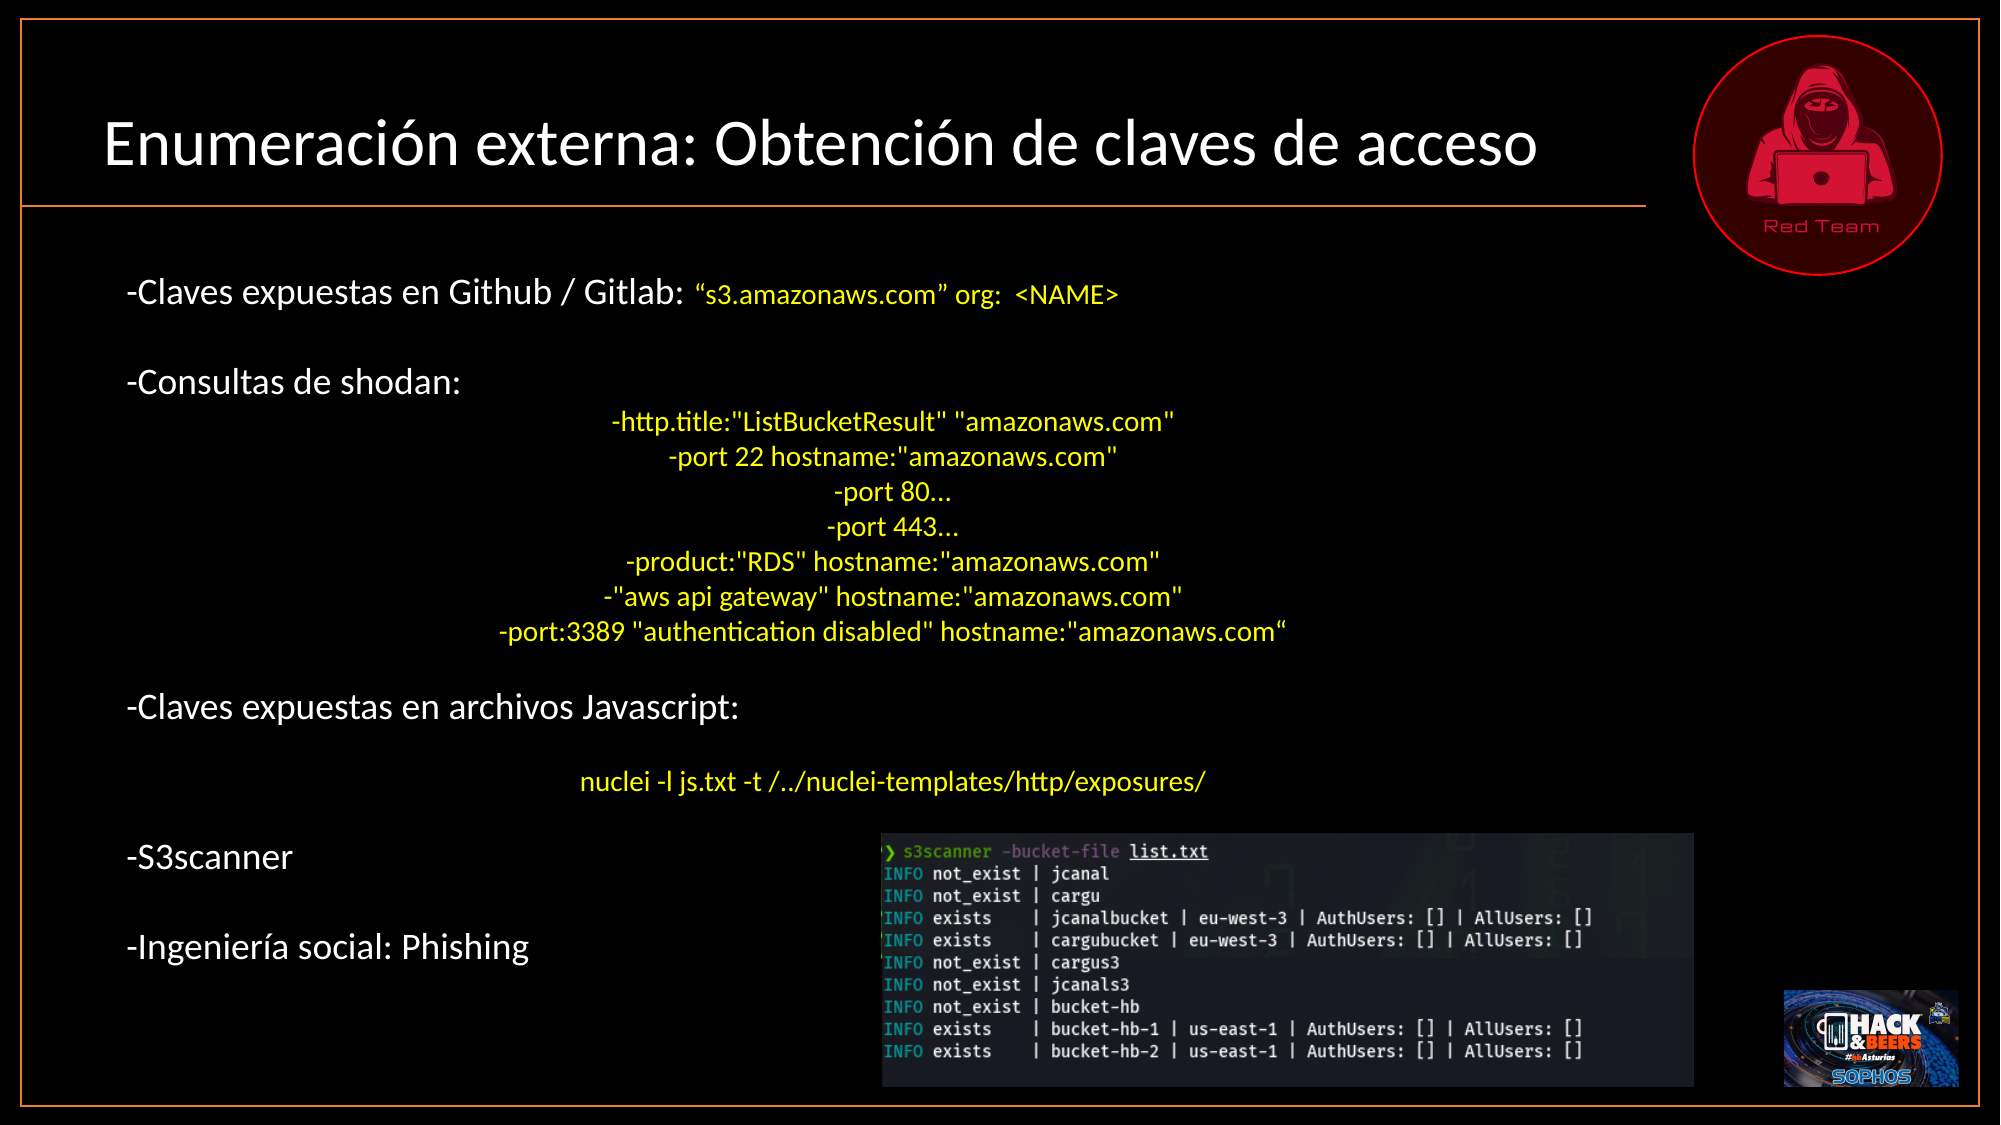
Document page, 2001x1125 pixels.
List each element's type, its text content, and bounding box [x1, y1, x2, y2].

text_box [20, 18, 1980, 208]
text_box [1741, 35, 1894, 61]
text_box -Claves expuestas en Github / Gitlab: “s3.amazonaws.com” org: <NAME> -Consultas de shodan: -http.title:"ListBucketResult" "amazonaws.com" -port 22 hostname:"amazonaws.com" -port 80... -port 443... -product:"RDS" hostname:"amazonaws.com" -"aws api gateway" hostname:"amazonaws.com" -port:3389 "authentication disabled" hostname:"amazonaws.com“ -Claves expuestas en archivos Javascript: nuclei -l js.txt -t /../nuclei-templates/http/exposures/ -S3scanner -Ingeniería social: Phishing [111, 259, 1676, 1020]
text_box [20, 215, 1980, 1106]
text_box [1745, 252, 1891, 275]
picture [881, 832, 1695, 1087]
picture [1656, 63, 1980, 246]
picture [1783, 990, 1959, 1087]
